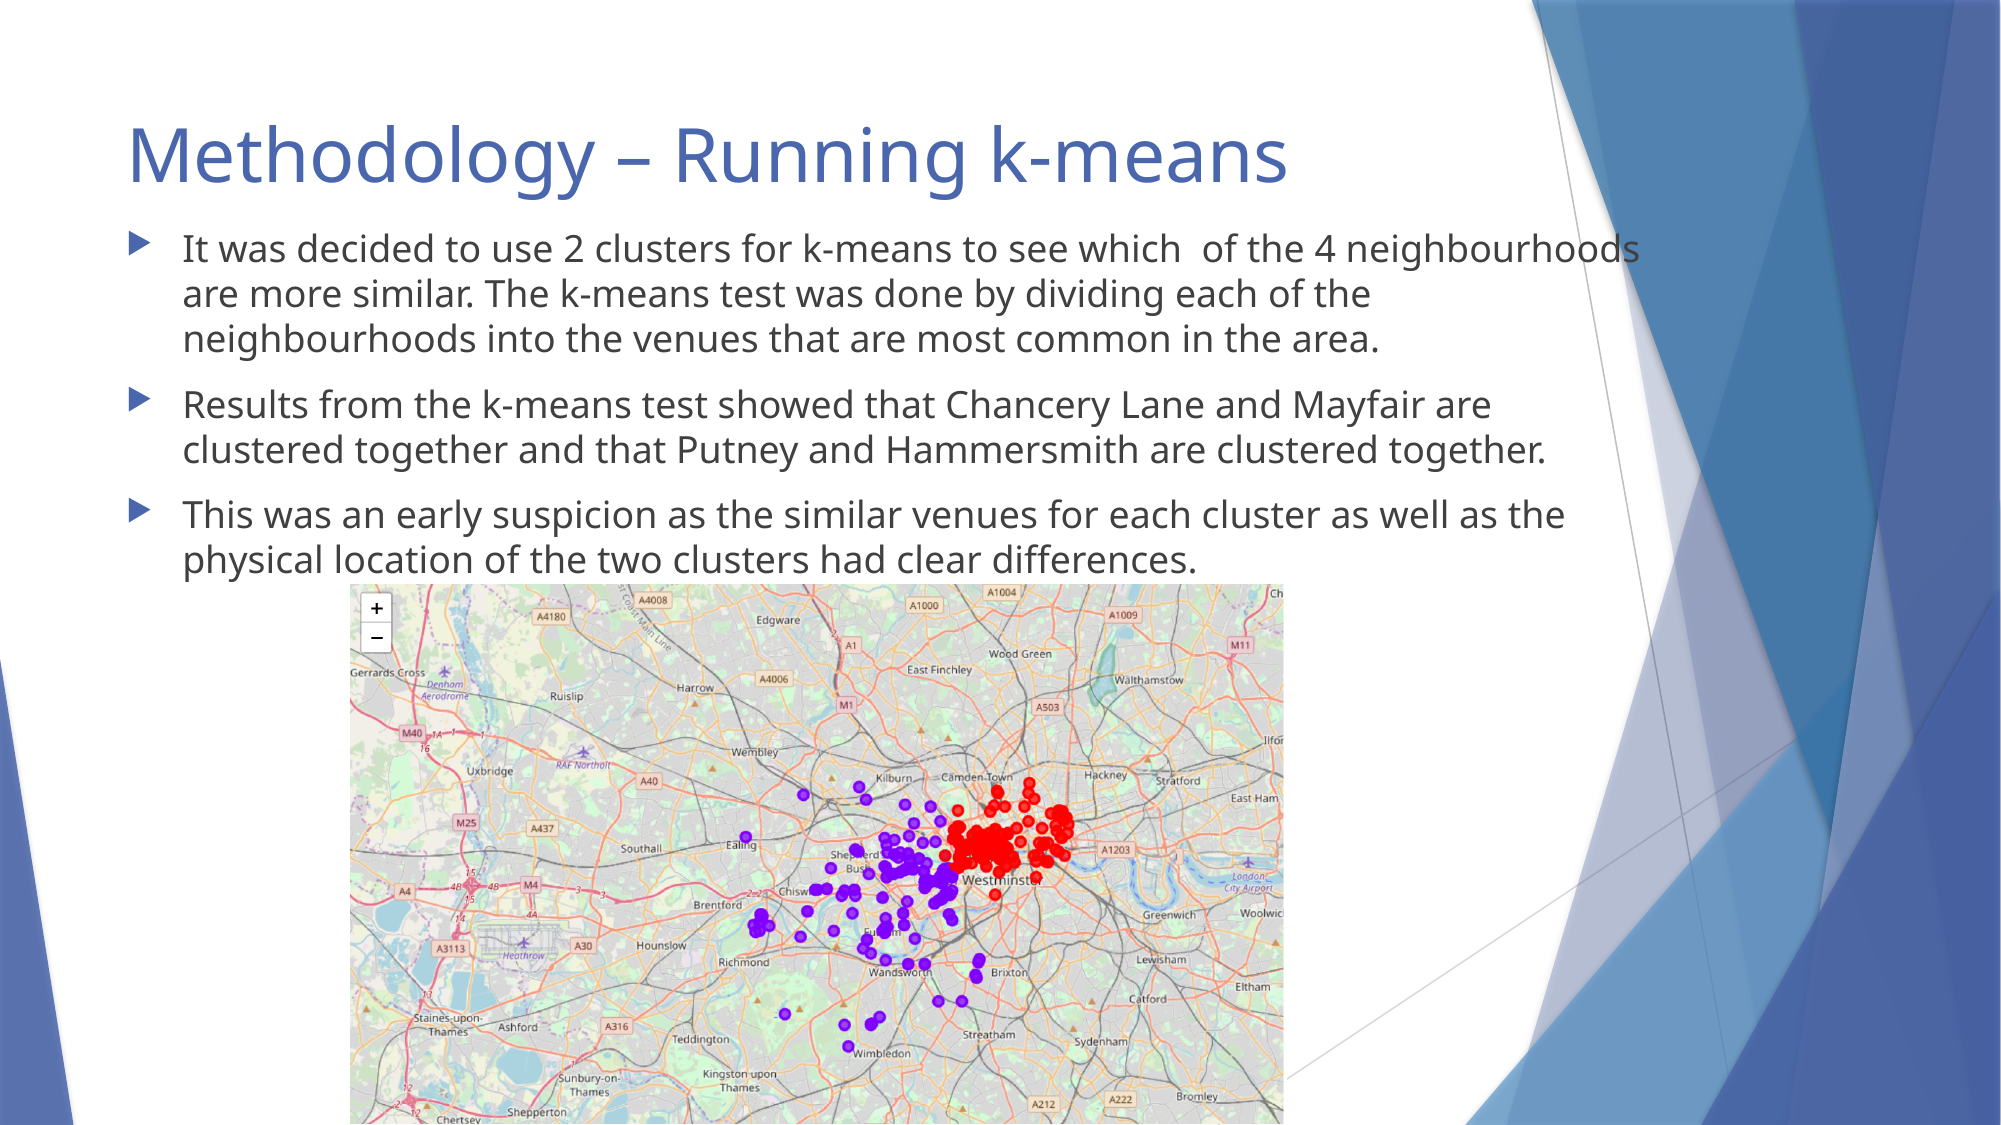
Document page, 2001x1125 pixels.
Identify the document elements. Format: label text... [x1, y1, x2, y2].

list It was decided to use 2 clusters for k-means to see which of the 4 neighbourhoods are more similar. The k-means test was done by dividing each of the neighbourhoods into the venues that are most common in the area. Results from the k-means test showed that Chancery Lane and Mayfair are clustered together and that Putney and Hammersmith are clustered together. This was an early suspicion as the similar venues for each cluster as well as the physical location of the two clusters had clear differences. [111, 217, 1670, 854]
picture [345, 583, 1287, 1124]
title Methodology – Running k-means [111, 99, 1522, 217]
